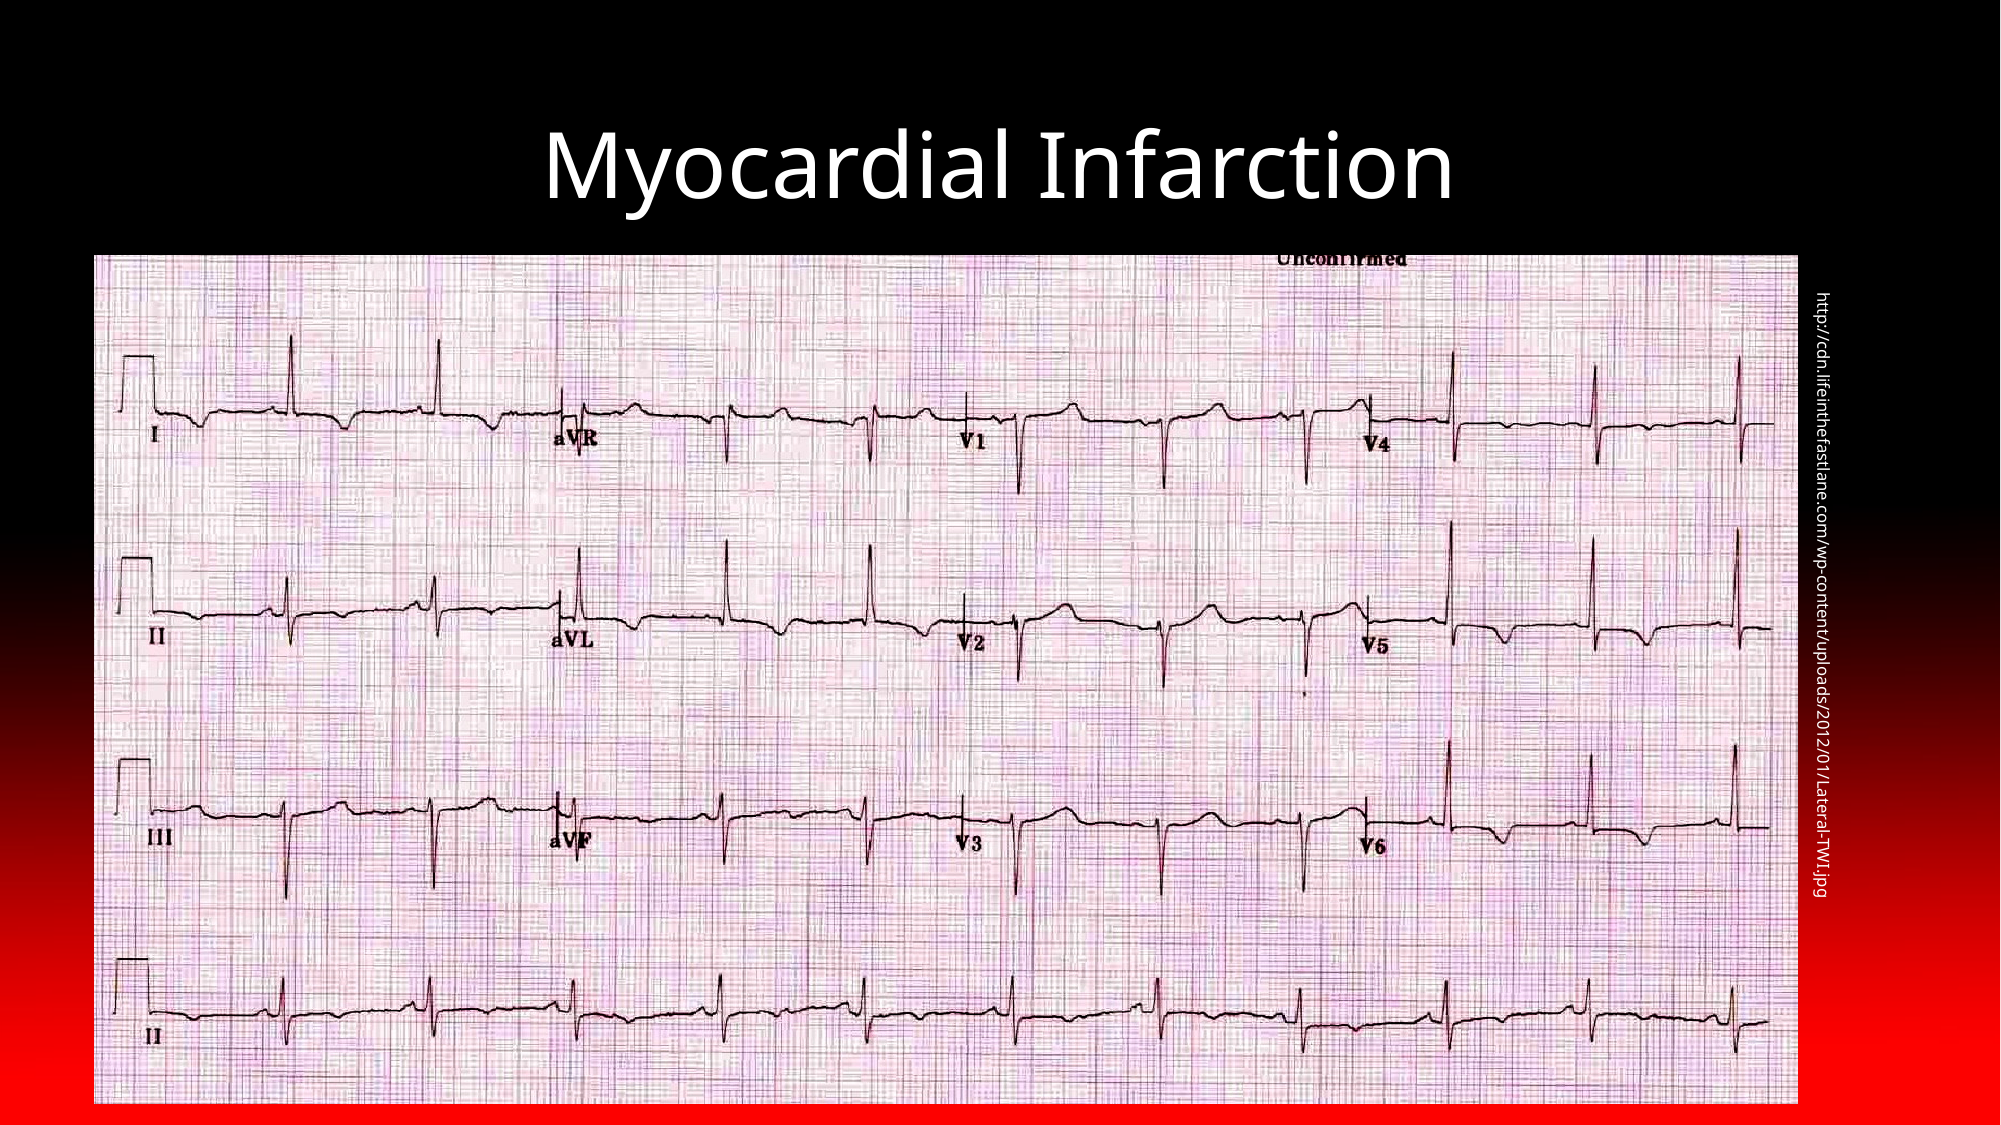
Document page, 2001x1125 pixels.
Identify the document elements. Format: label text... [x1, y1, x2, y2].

title Myocardial Infarction [137, 59, 1863, 278]
text_box http://cdn.lifeinthefastlane.com/wp-content/uploads/2012/01/Lateral-TWI.jpg [1806, 277, 1842, 917]
picture [0, 0, 2001, 1125]
